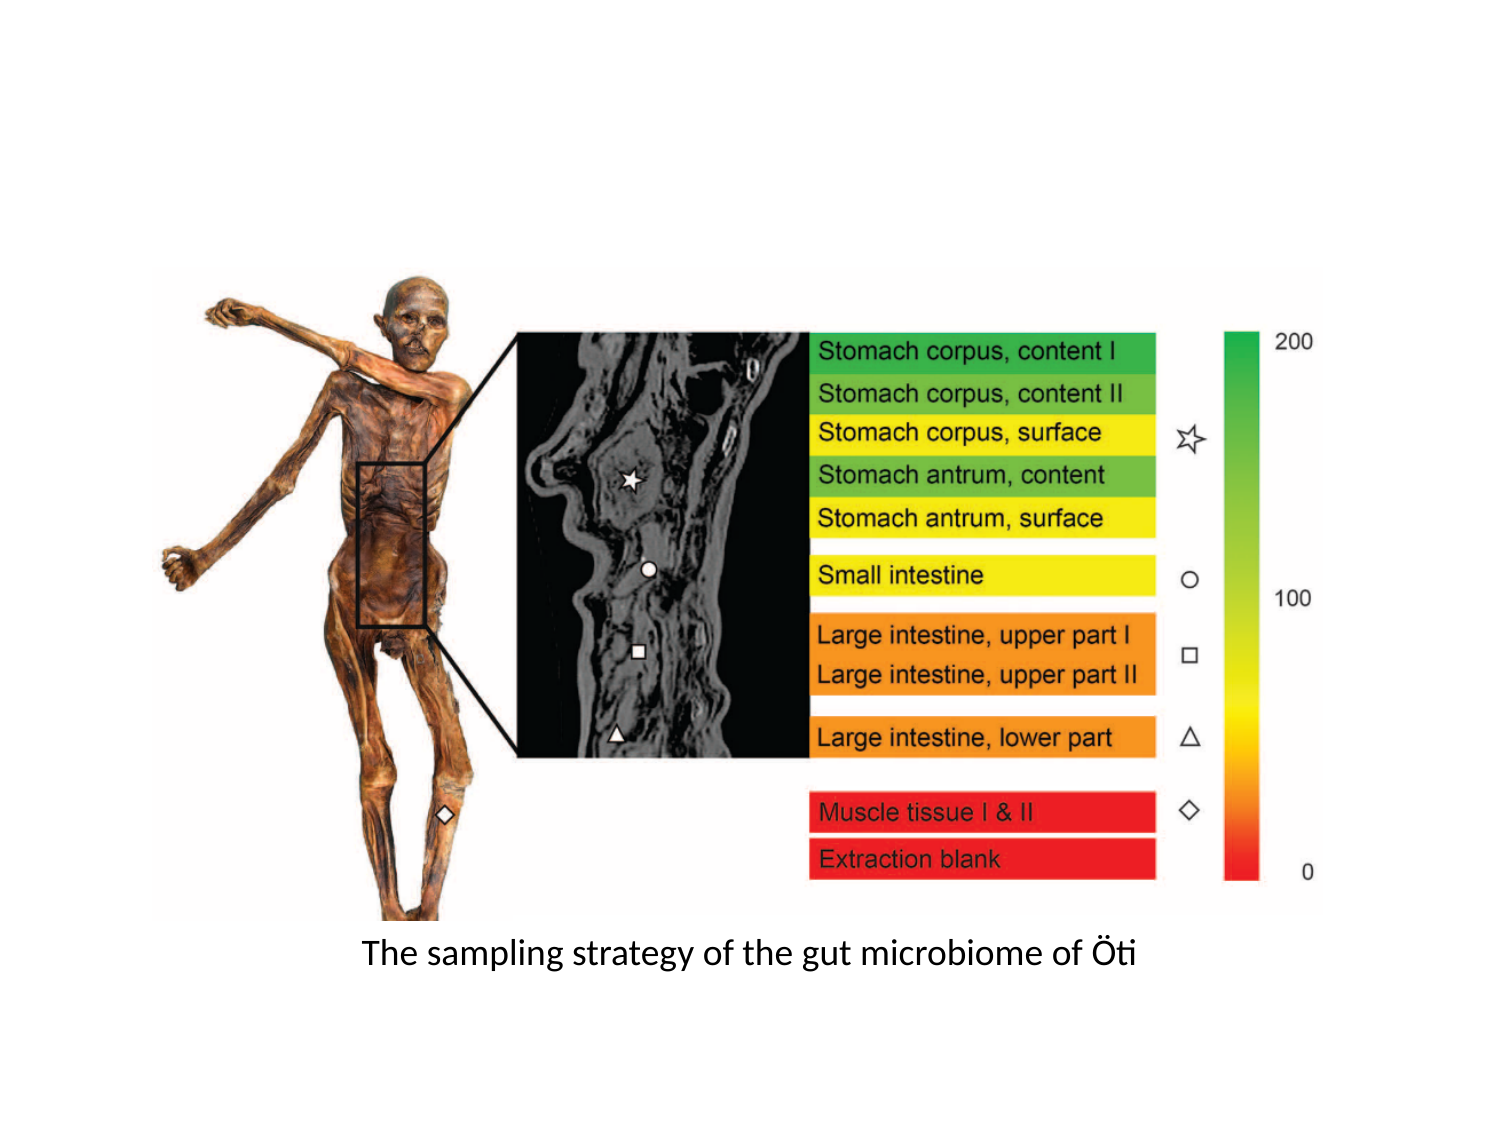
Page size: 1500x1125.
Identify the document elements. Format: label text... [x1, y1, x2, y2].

text_box The sampling strategy of the gut microbiome of Öti [74, 920, 1425, 1005]
picture [143, 262, 1359, 921]
